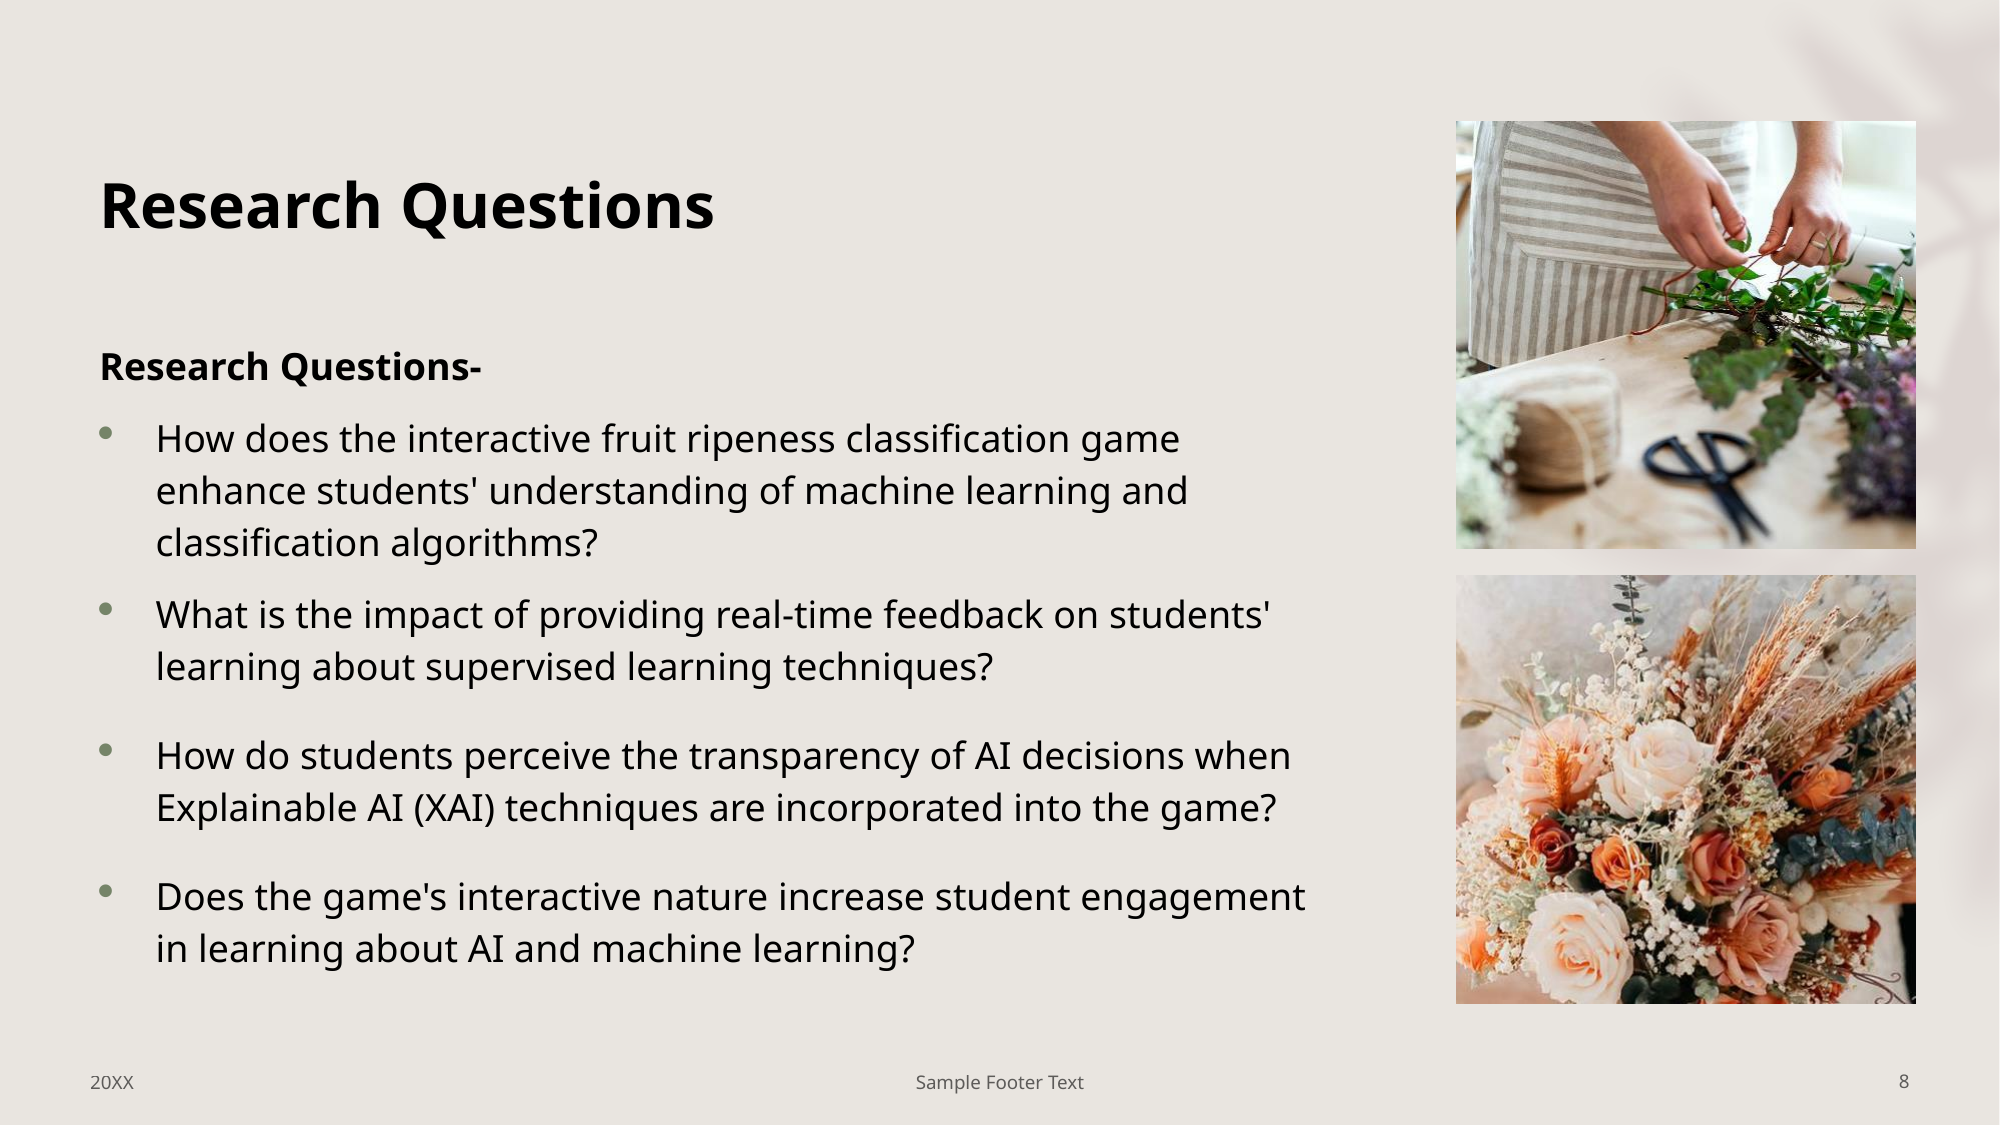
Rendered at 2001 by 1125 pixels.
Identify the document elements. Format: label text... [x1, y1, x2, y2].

slide_number 20XX [75, 1052, 526, 1113]
picture [1456, 575, 1916, 1004]
footer Sample Footer Text [662, 1052, 1338, 1113]
picture [1456, 121, 1916, 549]
title Research Questions [84, 29, 827, 335]
list Research Questions- How does the interactive fruit ripeness classification game enhance students' understanding of machine learning and classification algorithms? What is the impact of providing real-time feedback on students' learning about supervised learning techniques? How do students perceive the transparency of AI decisions when Explainable AI (XAI) techniques are incorporated into the game? Does the game's interactive nature increase student engagement in learning about AI and machine learning? [84, 335, 1352, 896]
slide_number 8 [1474, 1052, 1925, 1113]
